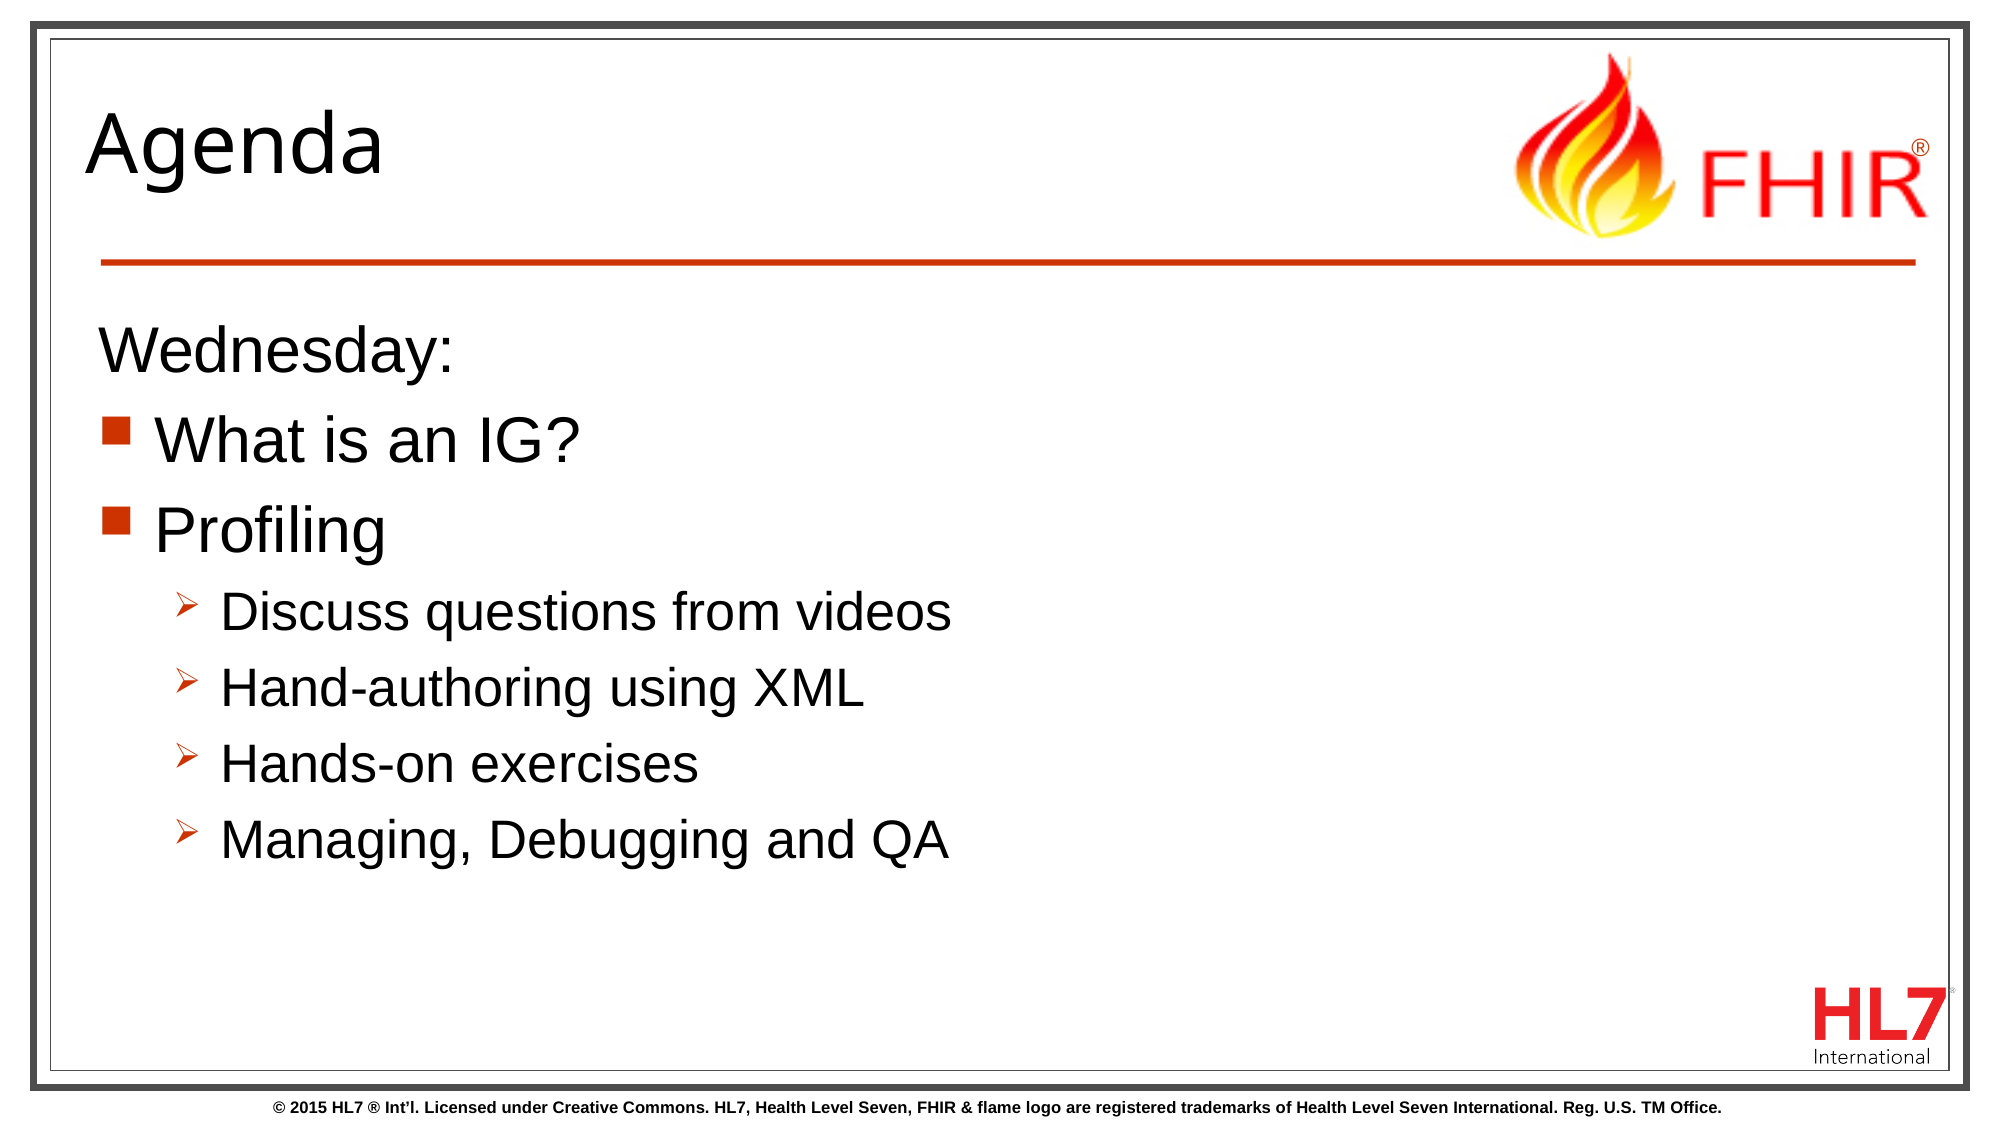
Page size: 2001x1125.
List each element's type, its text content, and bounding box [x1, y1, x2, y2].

list Wednesday: What is an IG? Profiling Discuss questions from videos Hand-authoring using XML Hands-on exercises Managing, Debugging and QA [83, 299, 1917, 1059]
picture [1498, 42, 1944, 249]
picture [1771, 937, 1999, 1114]
title Agenda [70, 54, 1504, 244]
